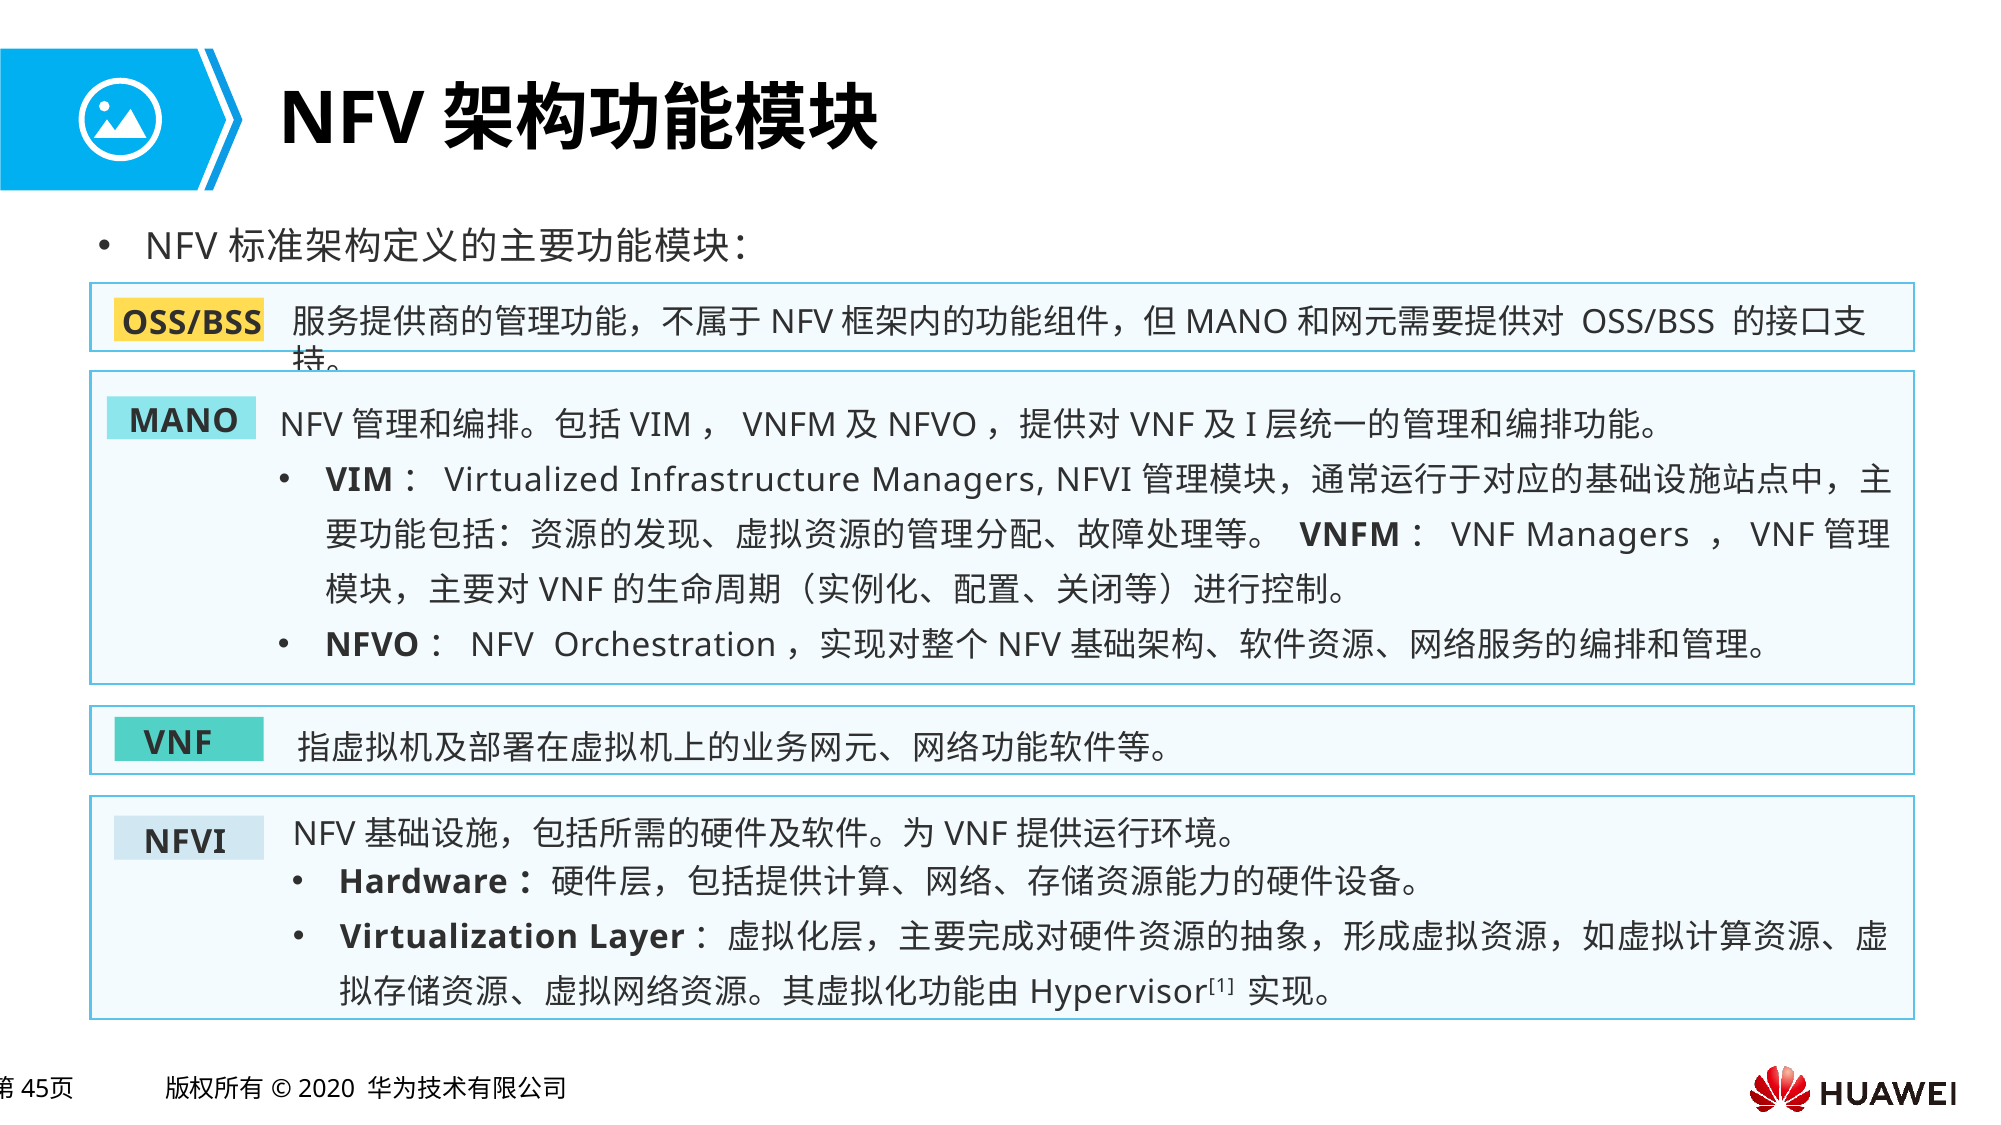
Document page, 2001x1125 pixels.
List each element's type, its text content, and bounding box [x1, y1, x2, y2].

picture [1750, 1066, 1956, 1112]
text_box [90, 705, 1915, 775]
text_box NFV标准架构定义的主要功能模块： [95, 222, 879, 268]
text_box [90, 795, 1915, 1020]
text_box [90, 371, 1915, 684]
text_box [90, 283, 1915, 352]
title NFV架构功能模块 [261, 67, 1874, 173]
